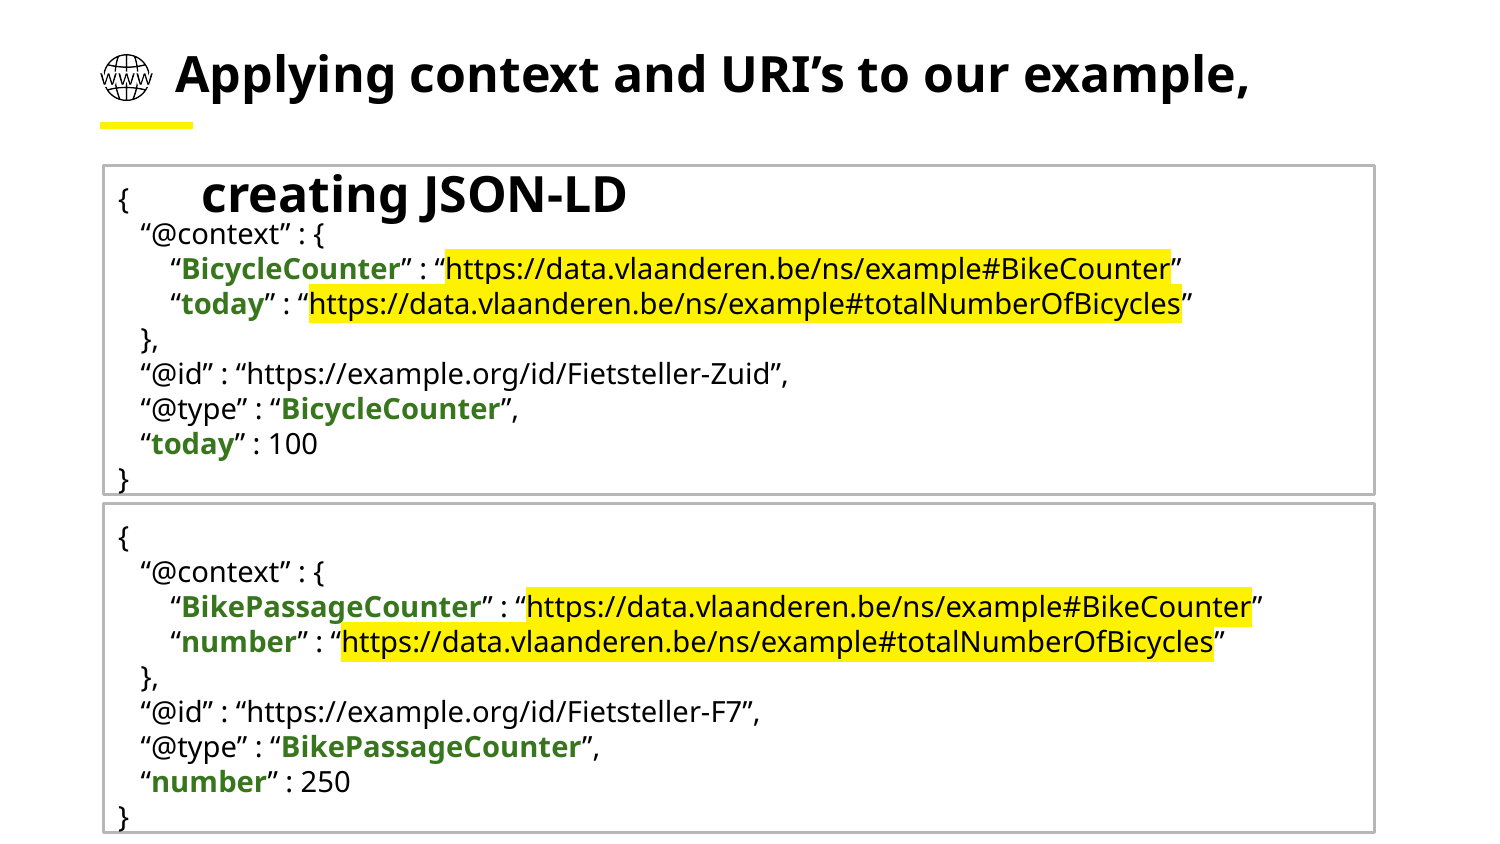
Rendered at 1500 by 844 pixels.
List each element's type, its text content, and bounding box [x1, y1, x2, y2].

text_box { “@context” : { “BicycleCounter” : “https://data.vlaanderen.be/ns/example#BikeCounter” “today” : “https://data.vlaanderen.be/ns/example#totalNumberOfBicycles” }, “@id” : “https://example.org/id/Fietsteller-Zuid”, “@type” : “BicycleCounter”, “today” : 100 } [103, 165, 1375, 495]
picture [99, 51, 153, 105]
text_box { “@context” : { “BikePassageCounter” : “https://data.vlaanderen.be/ns/example#BikeCounter” “number” : “https://data.vlaanderen.be/ns/example#totalNumberOfBicycles” }, “@id” : “https://example.org/id/Fietsteller-F7”, “@type” : “BikePassageCounter”, “number” : 250 } [103, 503, 1375, 833]
text_box Applying context and URI’s to our example, creating JSON-LD [82, 27, 1500, 101]
